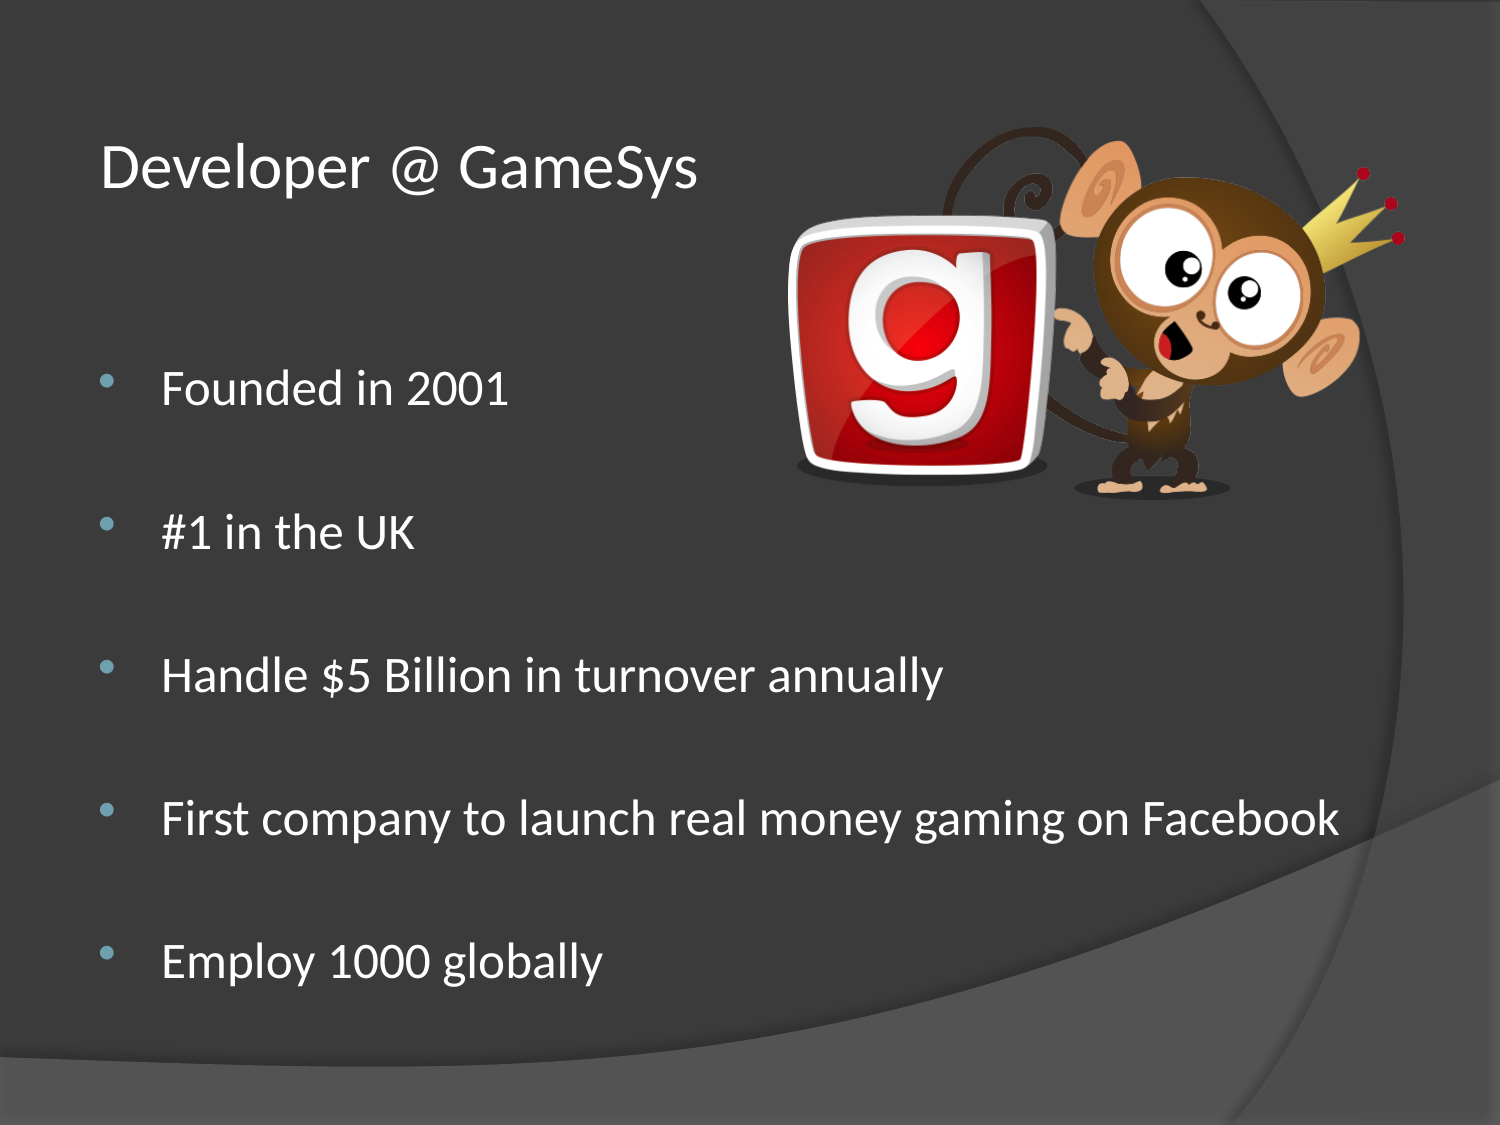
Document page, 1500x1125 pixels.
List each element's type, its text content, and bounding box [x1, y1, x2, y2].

picture [788, 127, 1448, 500]
list Developer @ GameSys Founded in 2001 #1 in the UK Handle $5 Billion in turnover annually First company to launch real money gaming on Facebook Employ 1000 globally [79, 115, 1457, 1007]
